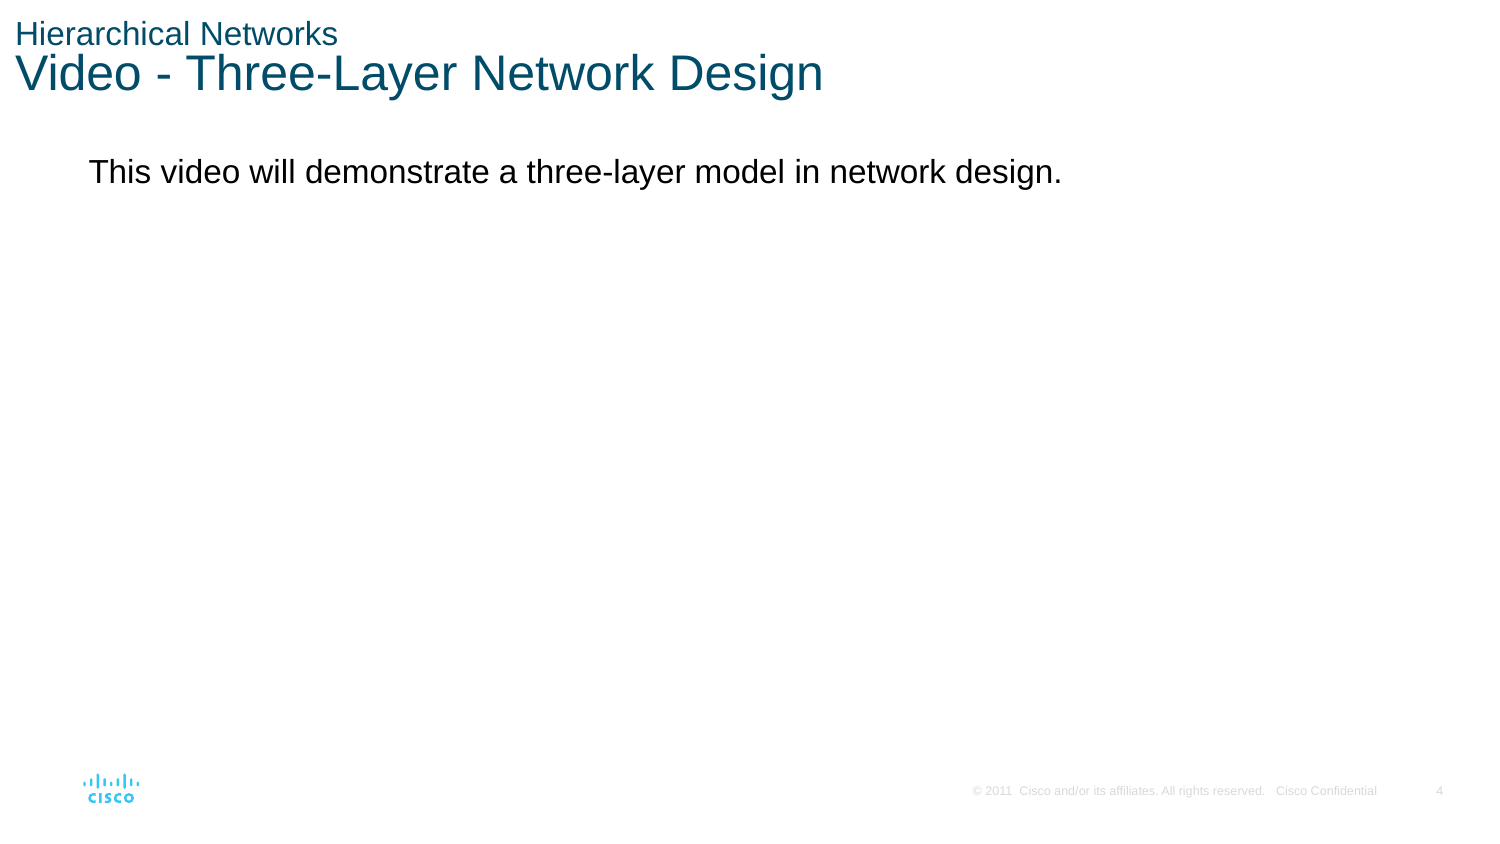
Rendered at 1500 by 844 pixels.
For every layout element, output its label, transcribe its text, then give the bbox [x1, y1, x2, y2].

list This video will demonstrate a three-layer model in network design. [70, 142, 1467, 733]
title Hierarchical Networks Video - Three-Layer Network Design [0, 0, 1369, 121]
